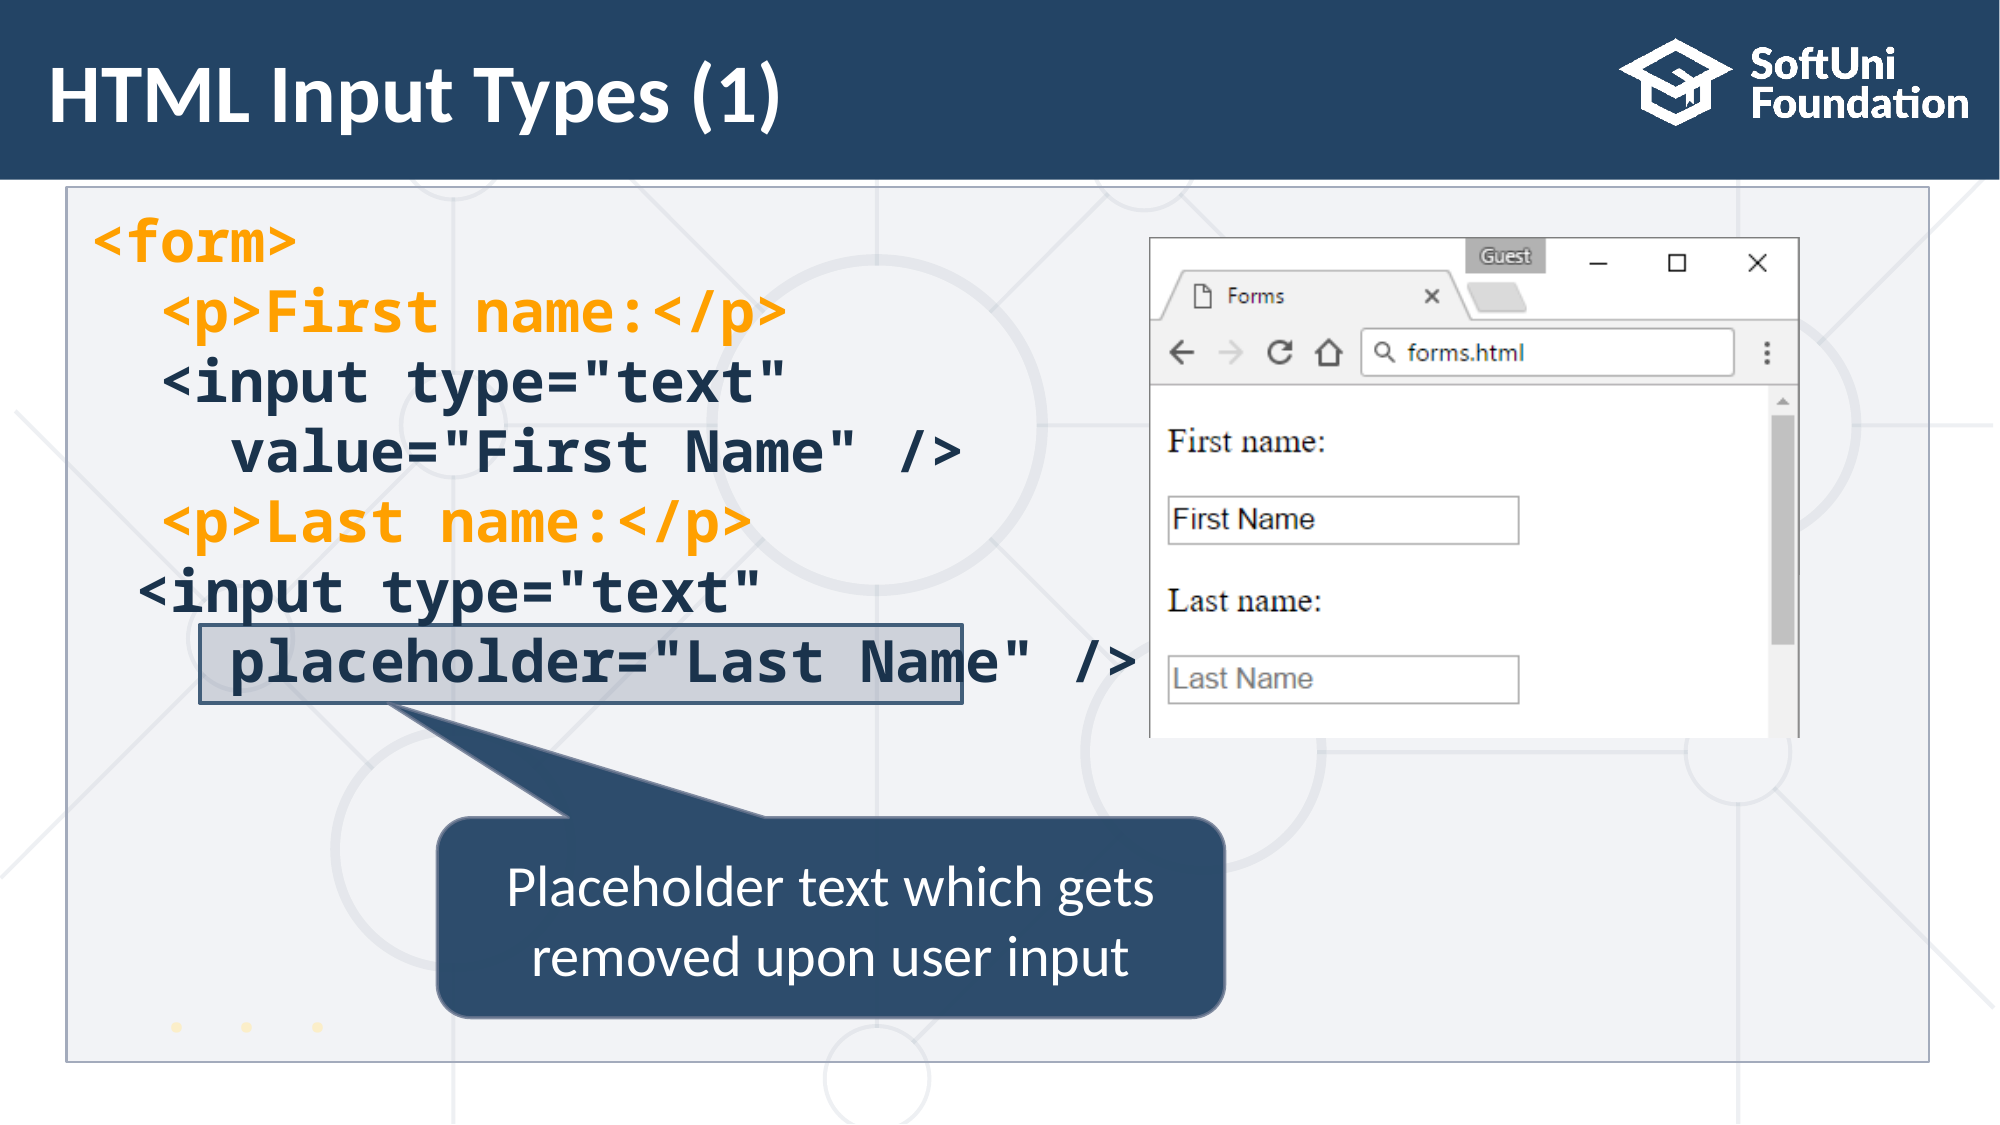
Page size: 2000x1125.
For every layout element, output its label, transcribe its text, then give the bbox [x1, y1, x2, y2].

title HTML Input Types (1) [31, 16, 1591, 162]
text_box Placeholder text which gets removed upon user input [385, 700, 1227, 1020]
picture [1618, 38, 1968, 126]
picture [1148, 237, 1800, 738]
text_box <form> <p>First name:</p> <input type="text" value="First Name" /> <p>Last name:</p> <input type="text" placeholder="Last Name" /> . . . [66, 186, 1929, 1062]
